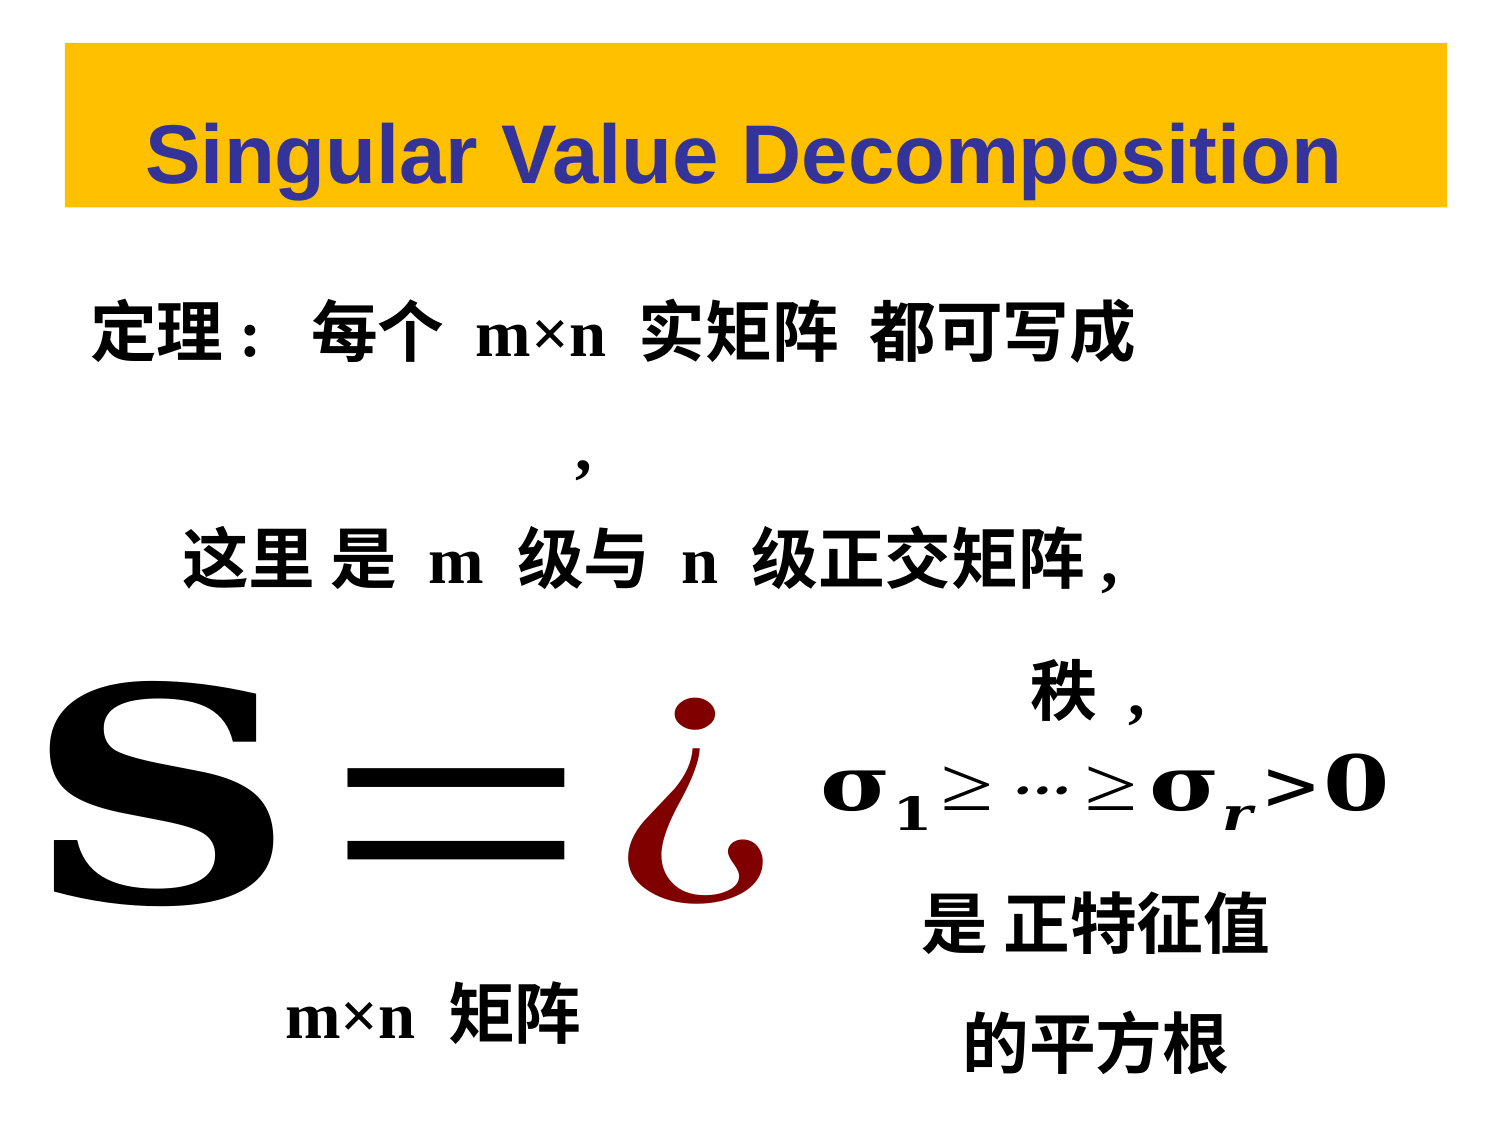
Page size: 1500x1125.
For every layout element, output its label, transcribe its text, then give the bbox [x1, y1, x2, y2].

text_box Singular Value Decomposition [64, 42, 1447, 208]
text_box m×n 矩阵 [270, 964, 597, 1060]
